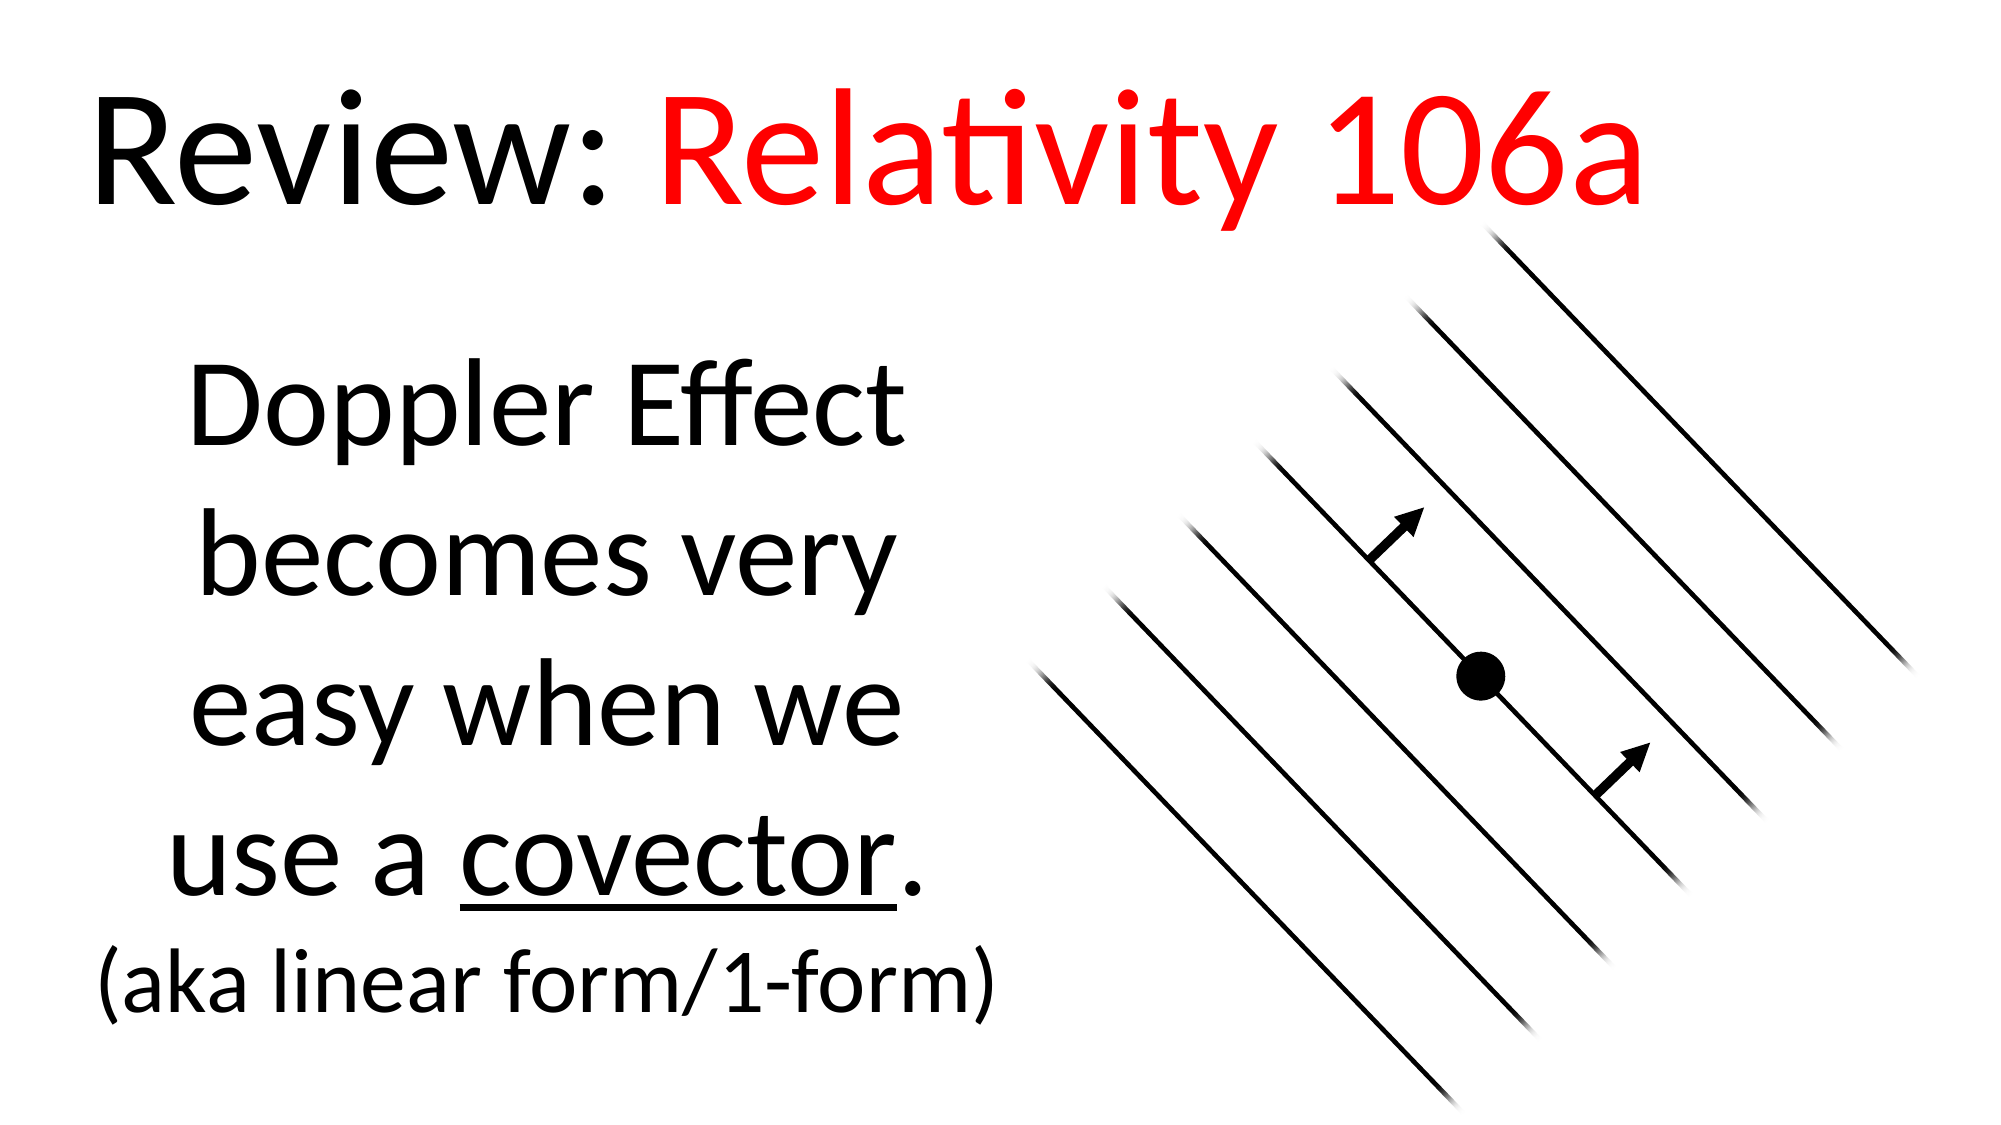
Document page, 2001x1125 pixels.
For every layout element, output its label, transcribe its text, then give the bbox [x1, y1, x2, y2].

text_box Review: Relativity 106a [72, 30, 1928, 246]
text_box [882, 228, 2000, 1081]
text_box Doppler Effect becomes very easy when we use a covector. (aka linear form/1-form) [72, 313, 882, 1038]
